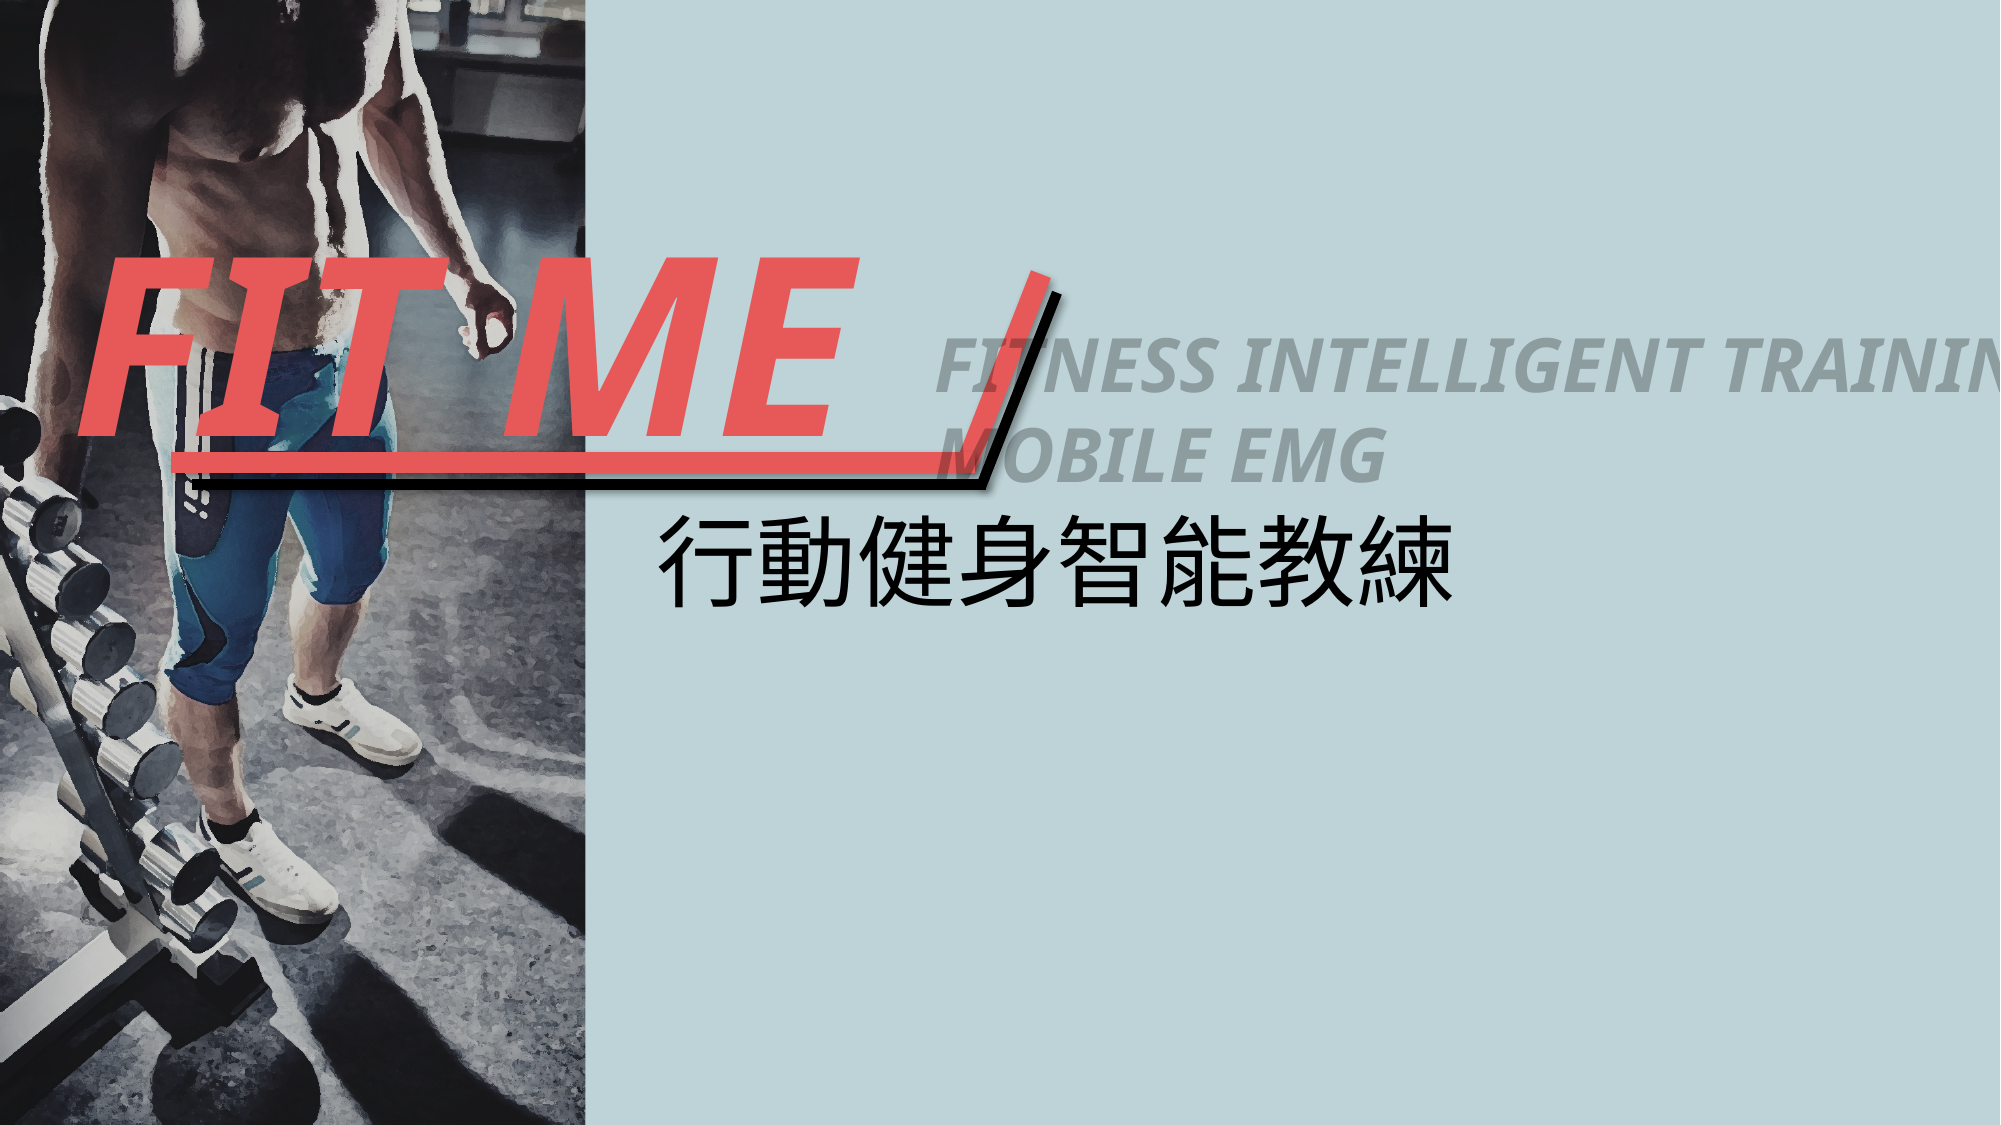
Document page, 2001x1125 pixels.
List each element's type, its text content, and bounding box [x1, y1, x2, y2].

text_box Fitness Intelligent Training Mobile EMG [919, 309, 2000, 505]
picture [0, 0, 586, 1125]
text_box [197, 292, 1057, 488]
text_box 行動健身智能教練 [642, 499, 1472, 627]
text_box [181, 274, 1041, 470]
text_box FIT ME [586, 179, 1115, 309]
